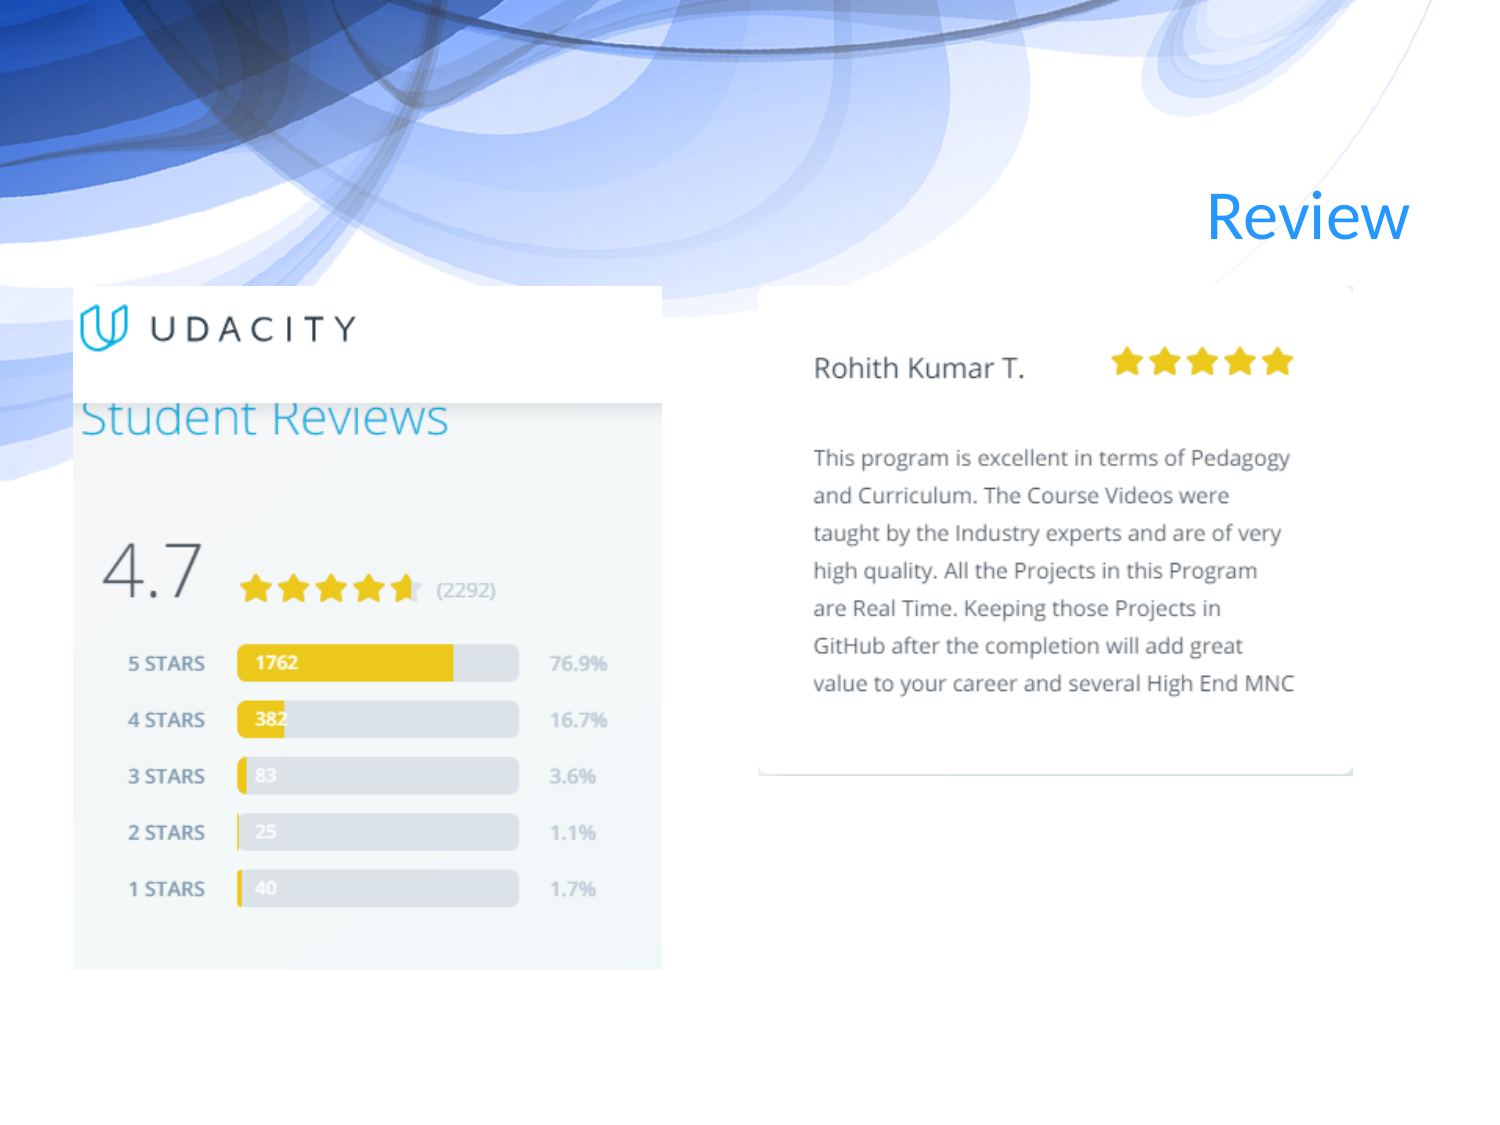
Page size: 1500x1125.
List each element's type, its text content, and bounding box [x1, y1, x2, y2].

picture [0, 0, 1500, 1125]
title Review [98, 161, 1427, 262]
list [73, 286, 662, 970]
